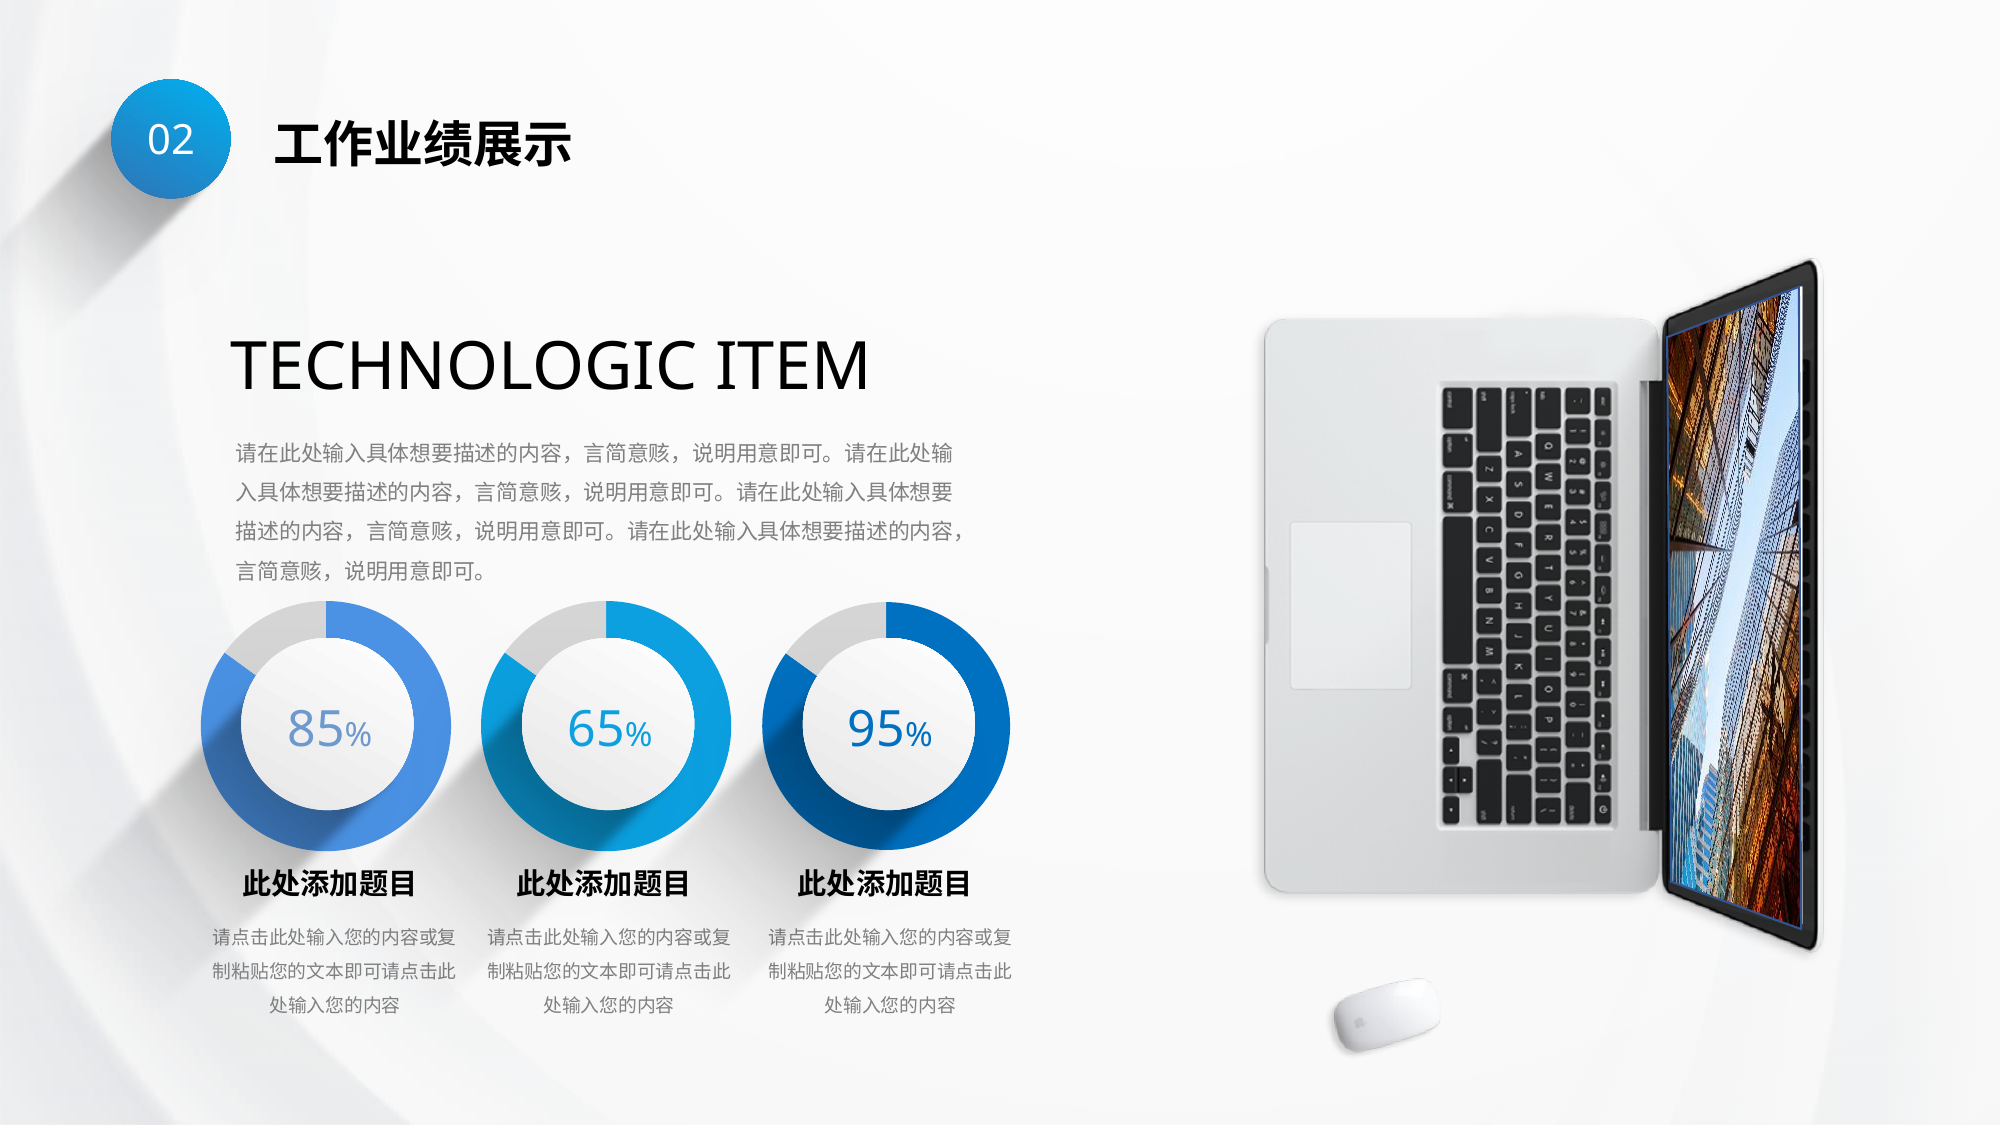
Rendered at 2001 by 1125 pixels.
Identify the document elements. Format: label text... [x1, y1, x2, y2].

text_box 请在此处输入具体想要描述的内容，言简意赅，说明用意即可。请在此处输入具体想要描述的内容，言简意赅，说明用意即可。请在此处输入具体想要描述的内容，言简意赅，说明用意即可。请在此处输入具体想要描述的内容，言简意赅，说明用意即可。 [221, 419, 987, 592]
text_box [0, 79, 231, 346]
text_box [598, 595, 1042, 1024]
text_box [37, 595, 317, 1024]
text_box 工作业绩展示 [258, 105, 626, 181]
text_box TECHNOLOGIC ITEM [215, 315, 893, 411]
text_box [317, 595, 598, 1024]
picture [0, 0, 2000, 1125]
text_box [1210, 225, 1993, 1096]
